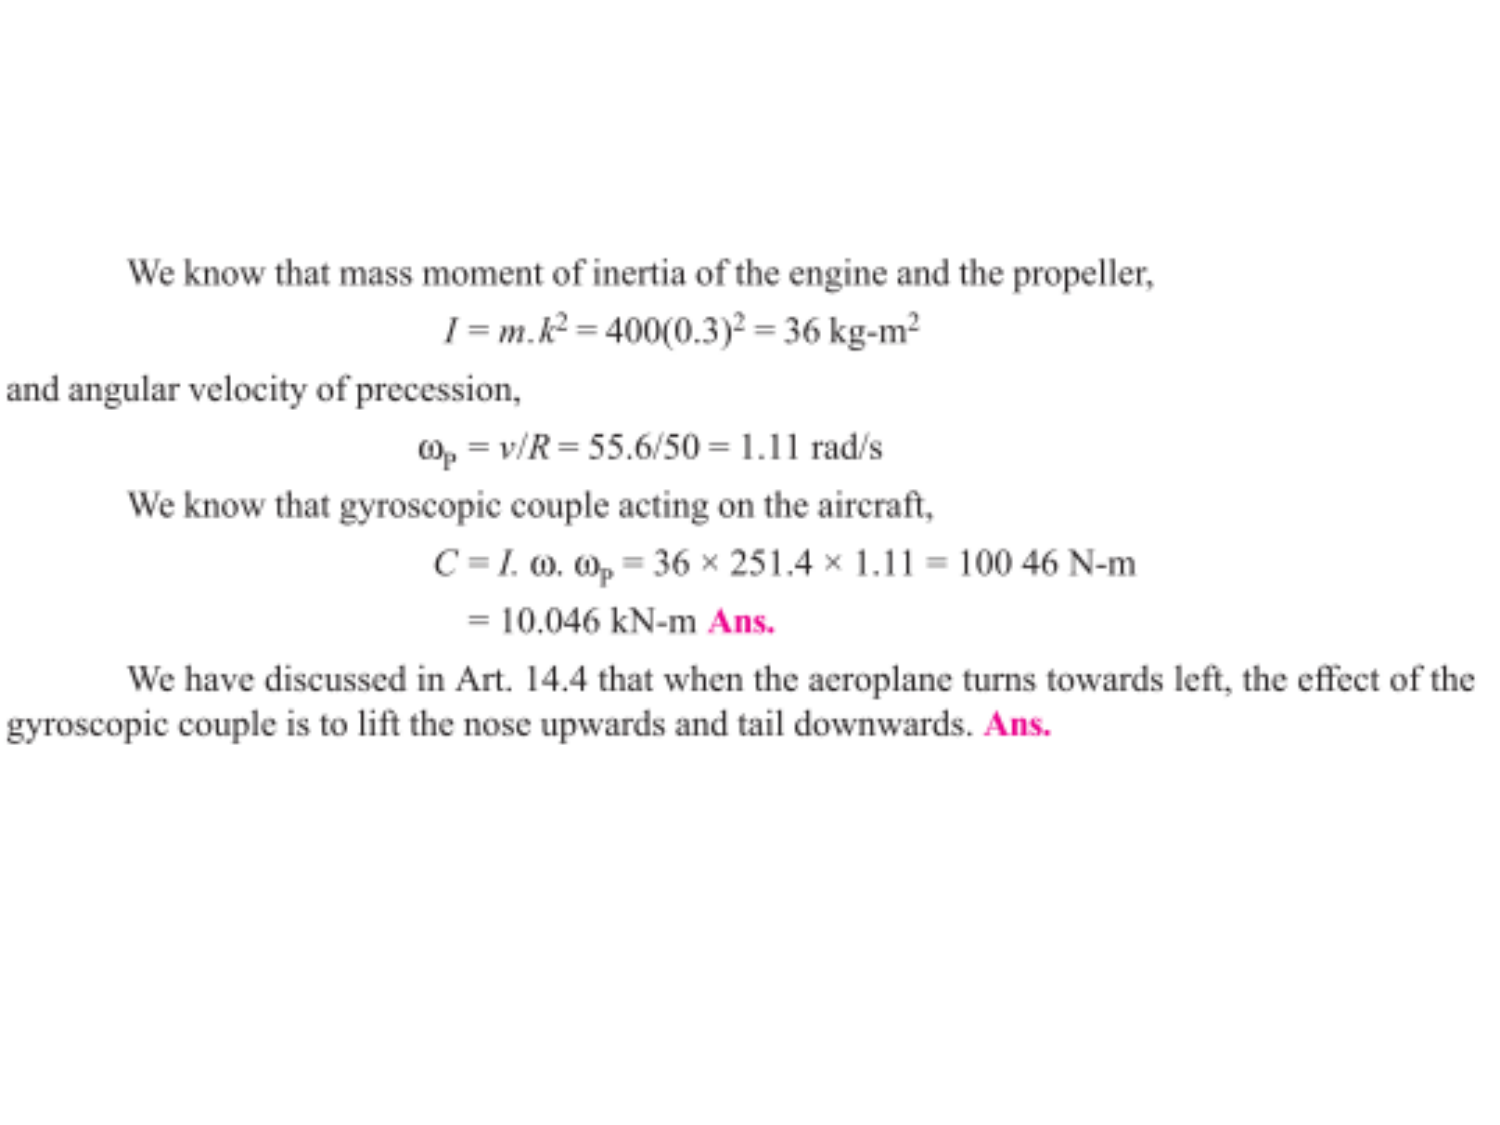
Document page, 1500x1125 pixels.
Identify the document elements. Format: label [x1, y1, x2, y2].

picture [0, 237, 1500, 756]
